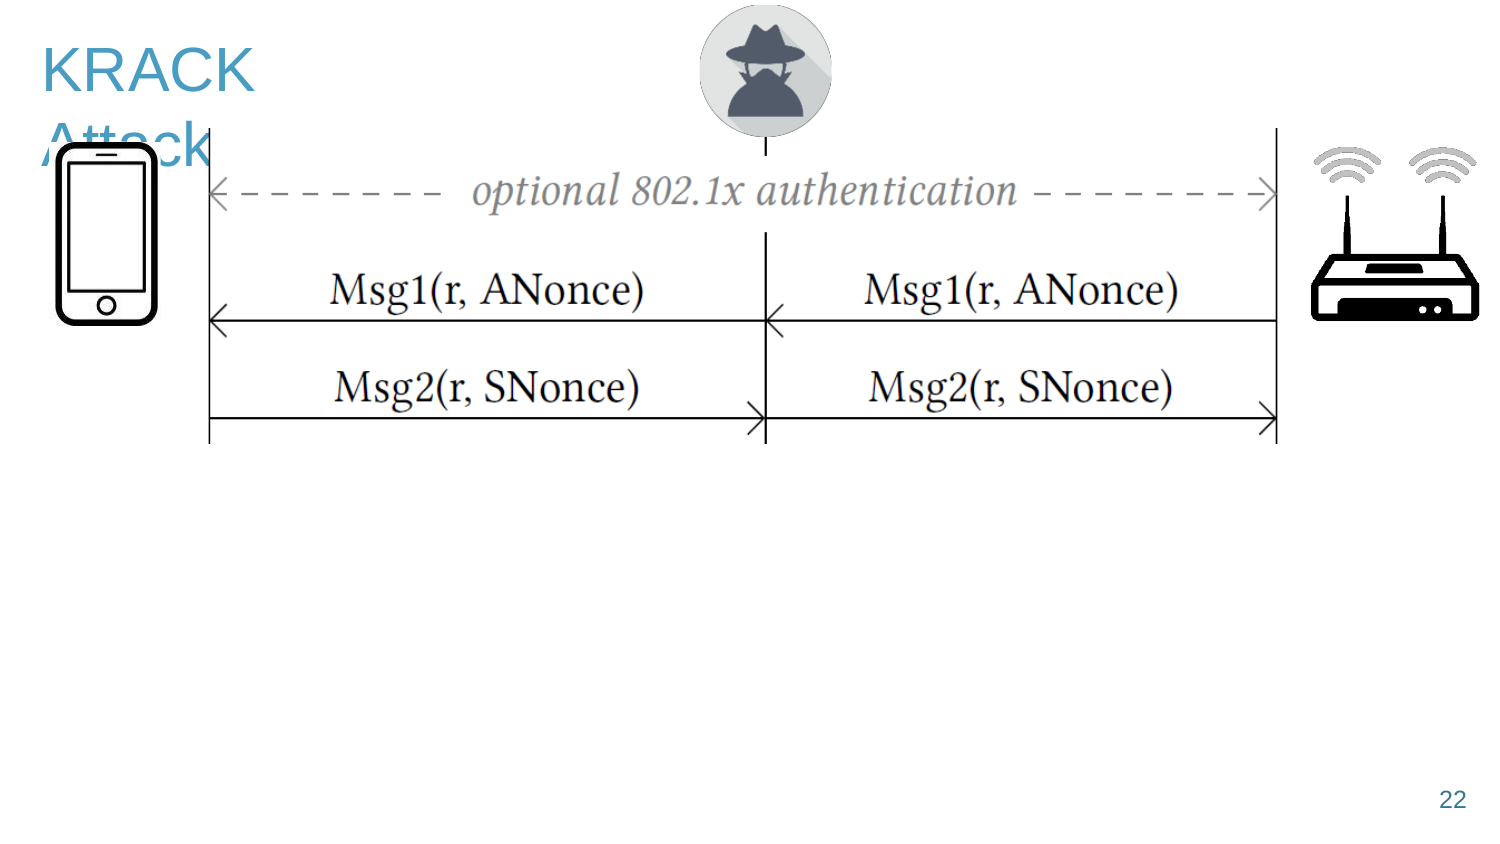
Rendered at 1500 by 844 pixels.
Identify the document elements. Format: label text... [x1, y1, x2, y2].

text_box [49, 142, 161, 326]
text_box [699, 5, 832, 137]
text_box [208, 128, 1278, 444]
slide_number 22 [1434, 783, 1472, 844]
text_box [1306, 142, 1483, 326]
title KRACK Attack [39, 27, 446, 180]
